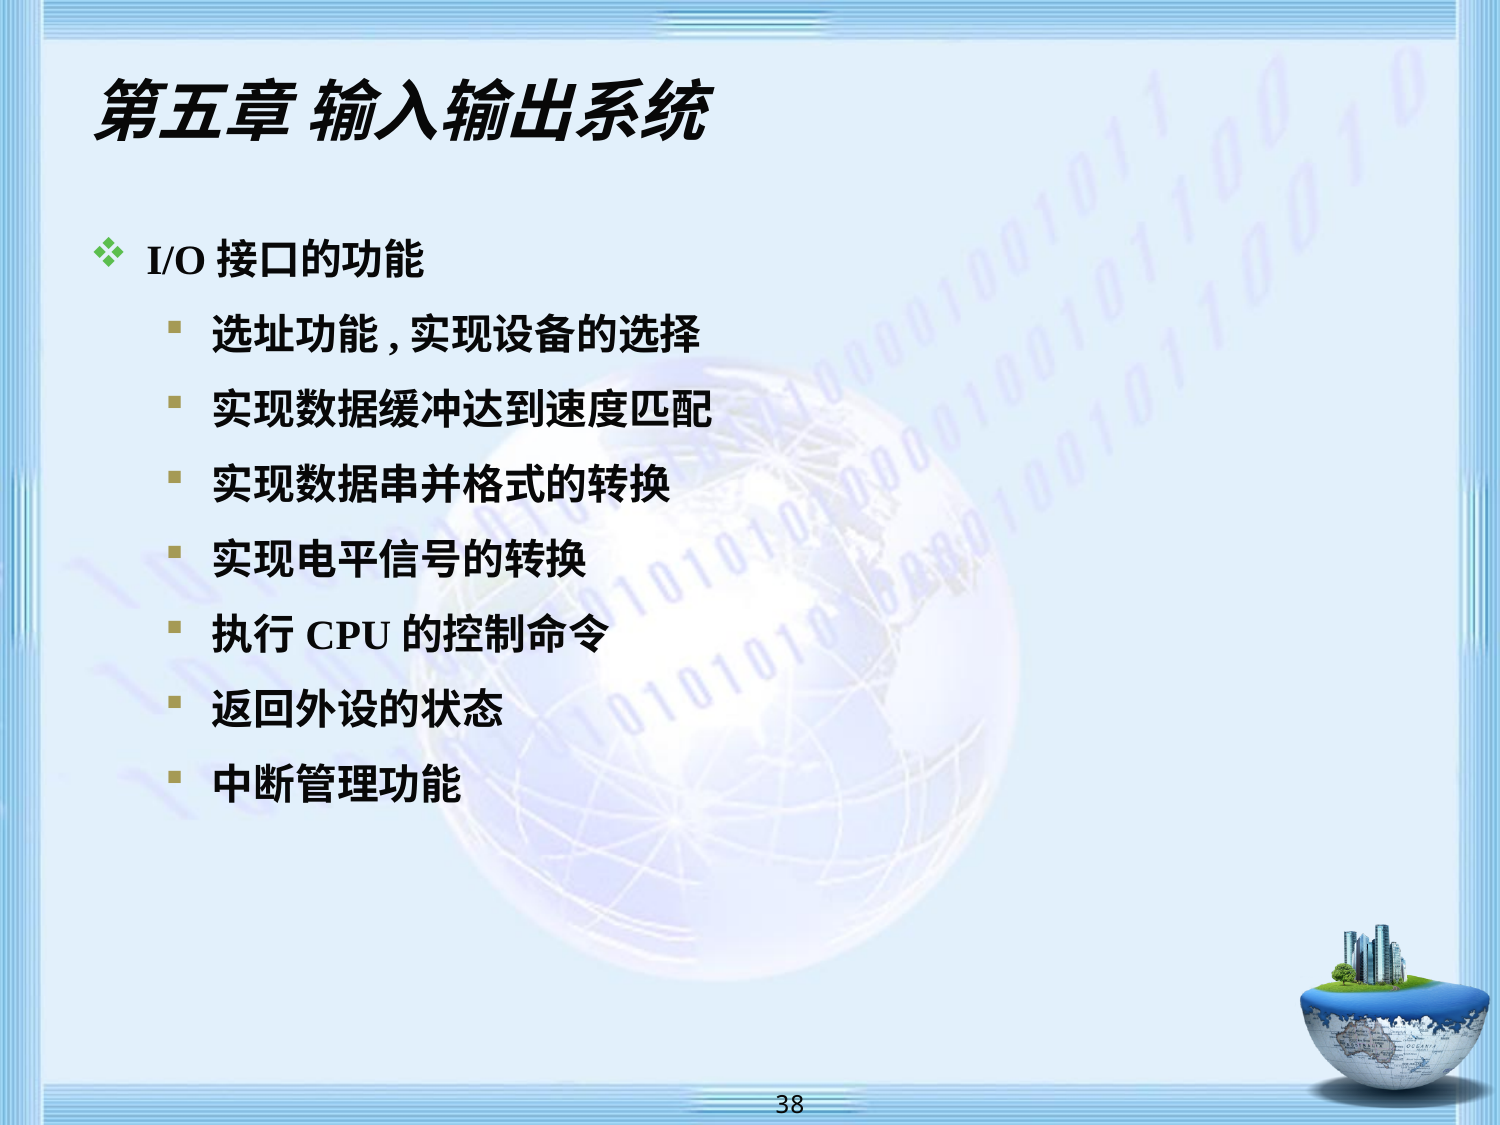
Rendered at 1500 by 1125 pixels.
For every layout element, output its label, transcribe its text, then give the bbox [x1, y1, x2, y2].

title 第五章 输入输出系统 [75, 37, 1425, 180]
picture [0, 0, 1500, 1125]
list I/O接口的功能 选址功能,实现设备的选择 实现数据缓冲达到速度匹配 实现数据串并格式的转换 实现电平信号的转换 执行CPU的控制命令 返回外设的状态 中断管理功能 [75, 212, 1425, 1038]
footer 38 [512, 1072, 988, 1113]
